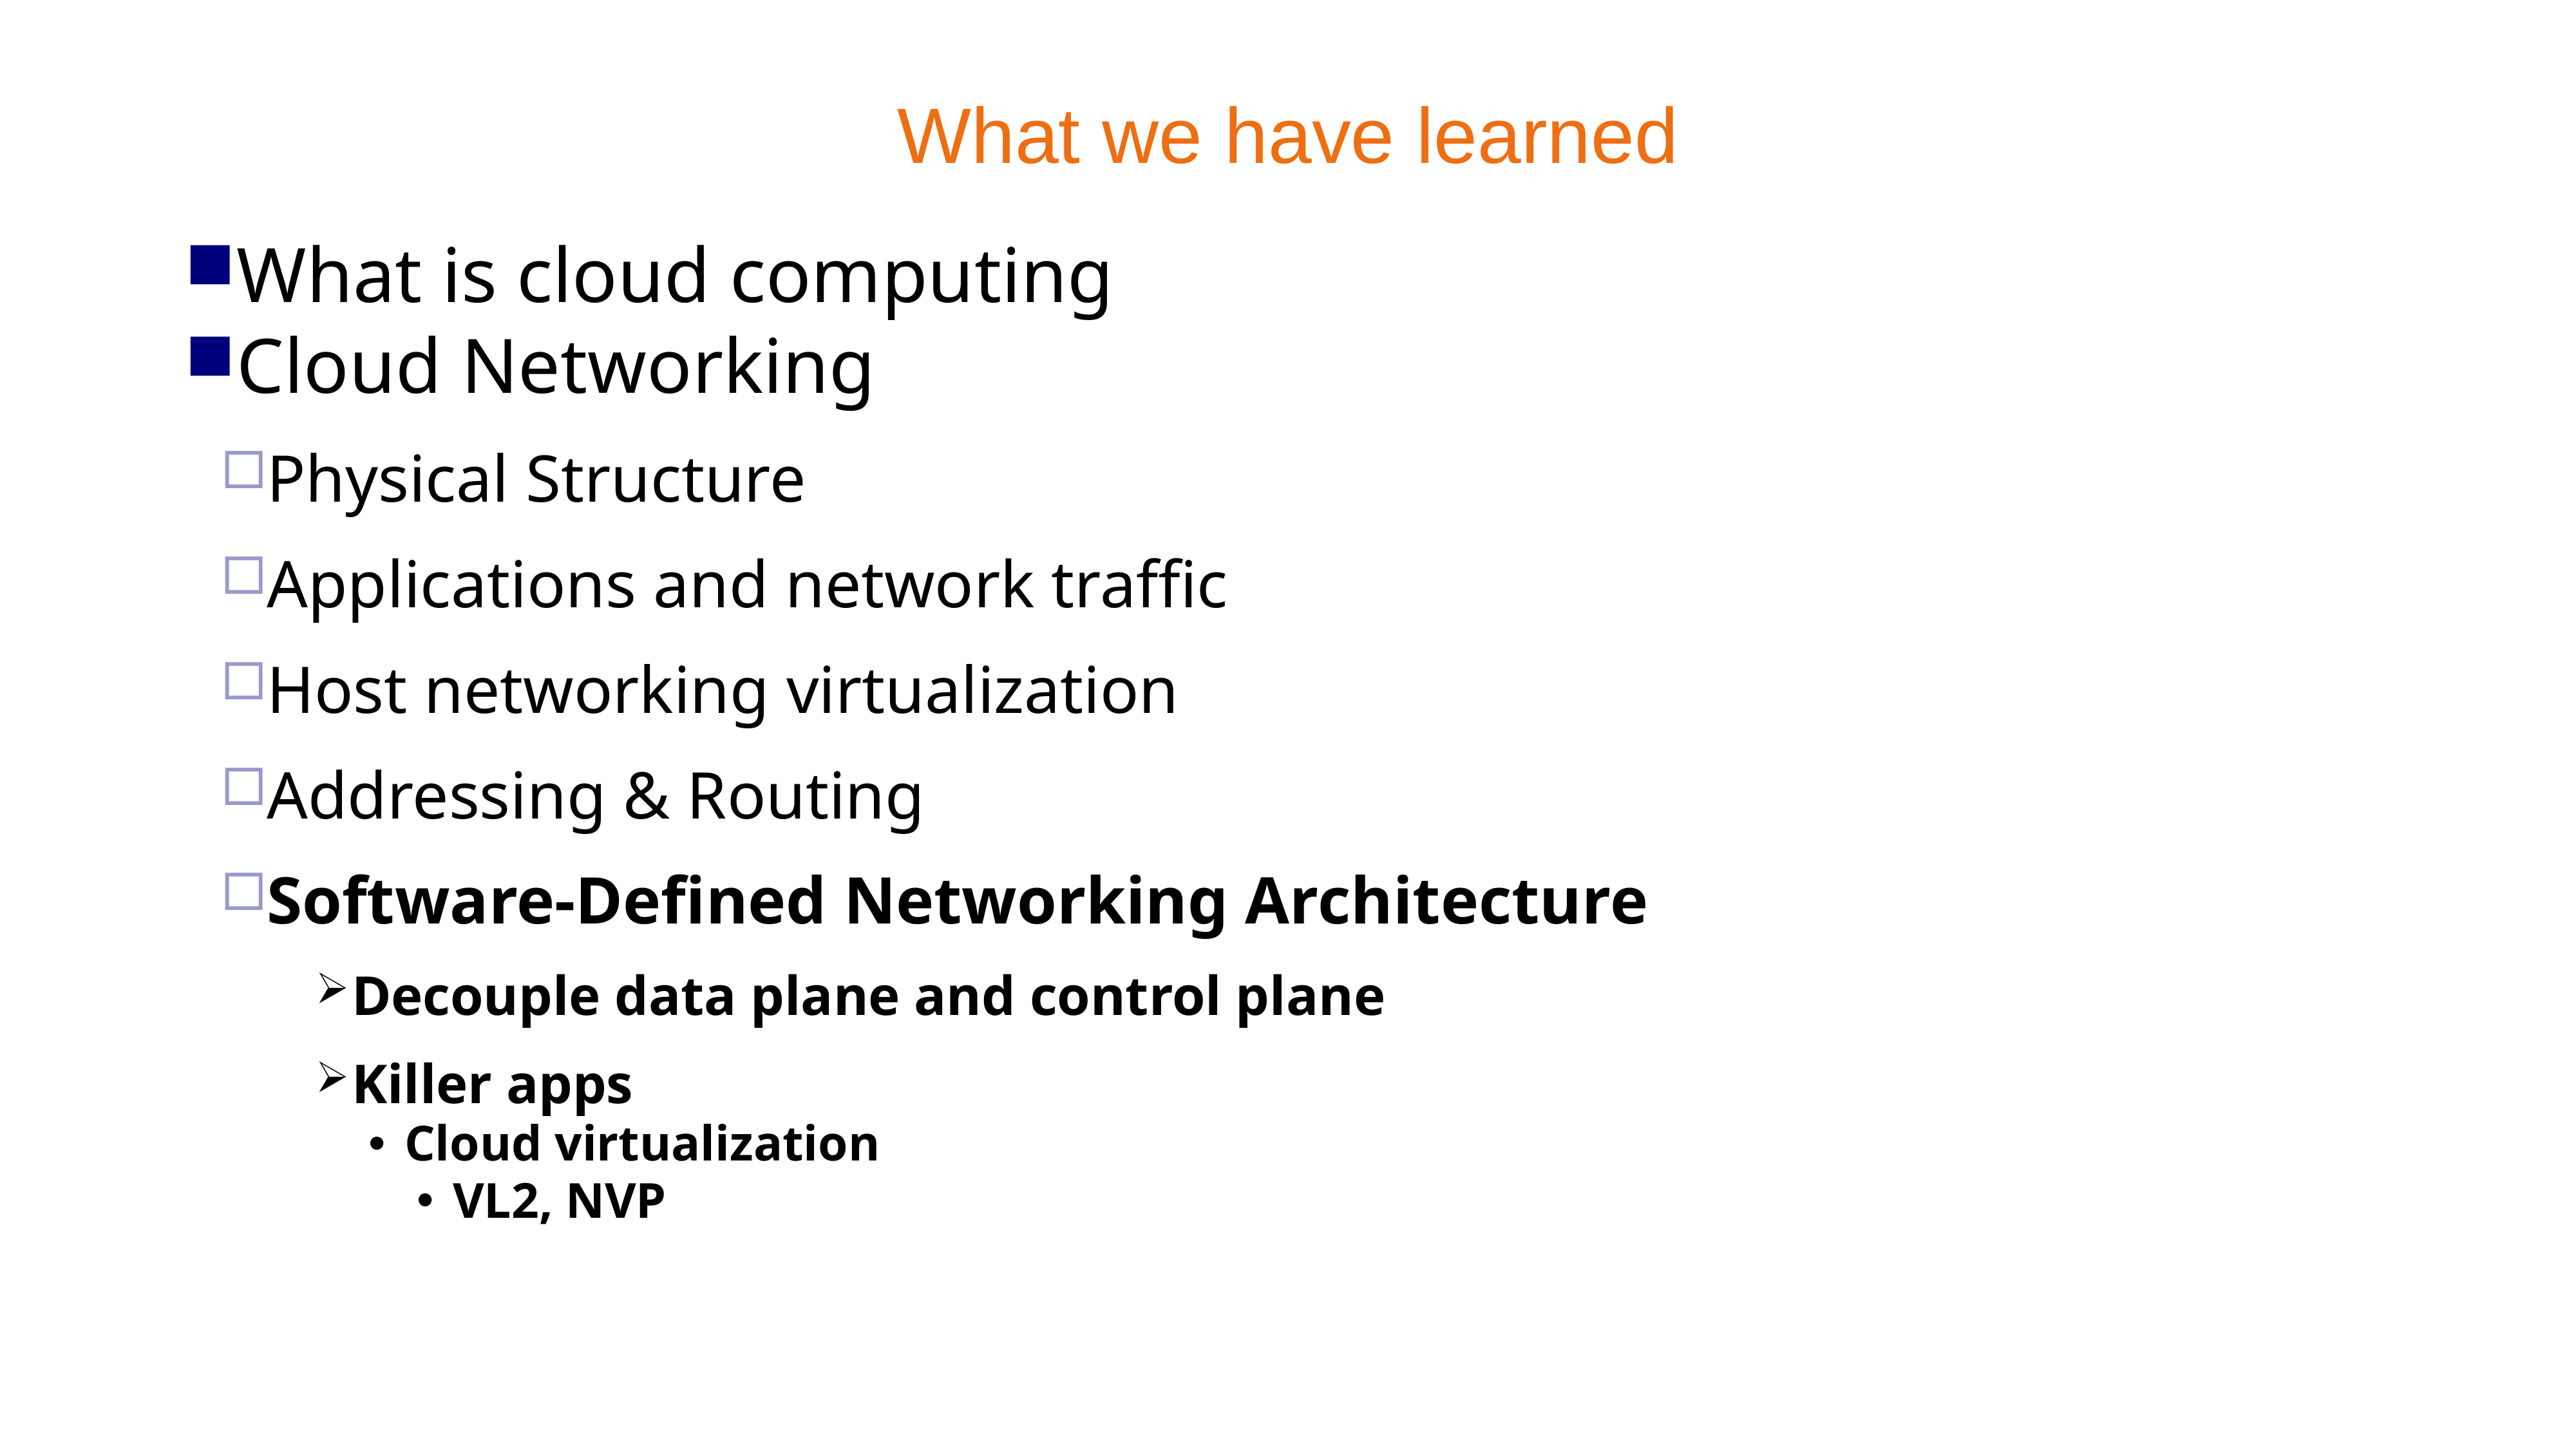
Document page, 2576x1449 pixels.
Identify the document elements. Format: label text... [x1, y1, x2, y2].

title What we have learned [322, 0, 2254, 265]
text_box What is cloud computing Cloud Networking Physical Structure Applications and network traffic Host networking virtualization Addressing & Routing Software-Defined Networking Architecture Decouple data plane and control plane Killer apps Cloud virtualization VL2, NVP [178, 233, 2189, 1275]
